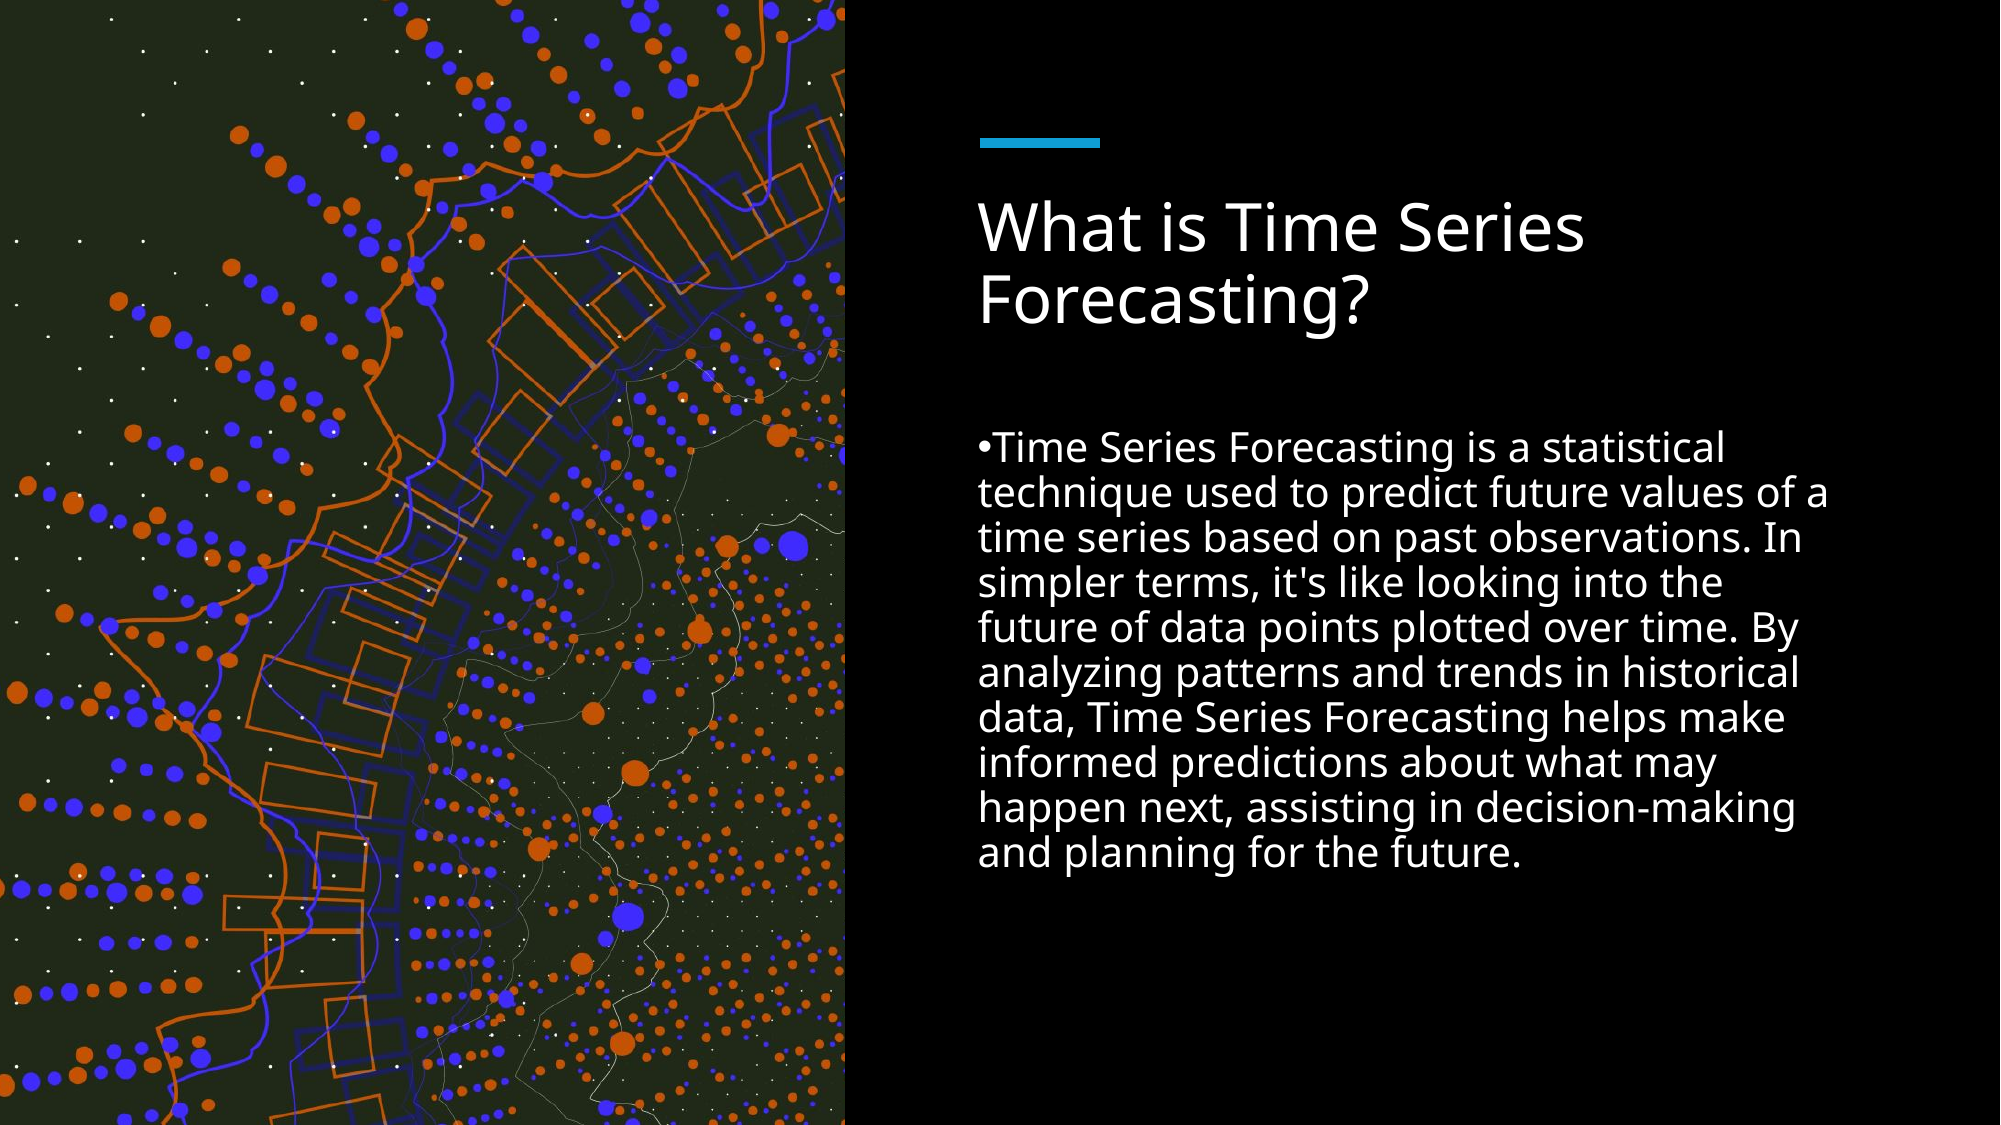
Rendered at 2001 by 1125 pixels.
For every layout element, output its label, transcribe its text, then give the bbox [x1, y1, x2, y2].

title What is Time Series Forecasting? [962, 186, 1856, 417]
picture [0, 0, 846, 1125]
text_box Time Series Forecasting is a statistical technique used to predict future values of a time series based on past observations. In simpler terms, it's like looking into the future of data points plotted over time. By analyzing patterns and trends in historical data, Time Series Forecasting helps make informed predictions about what may happen next, assisting in decision-making and planning for the future. [962, 418, 1856, 1008]
